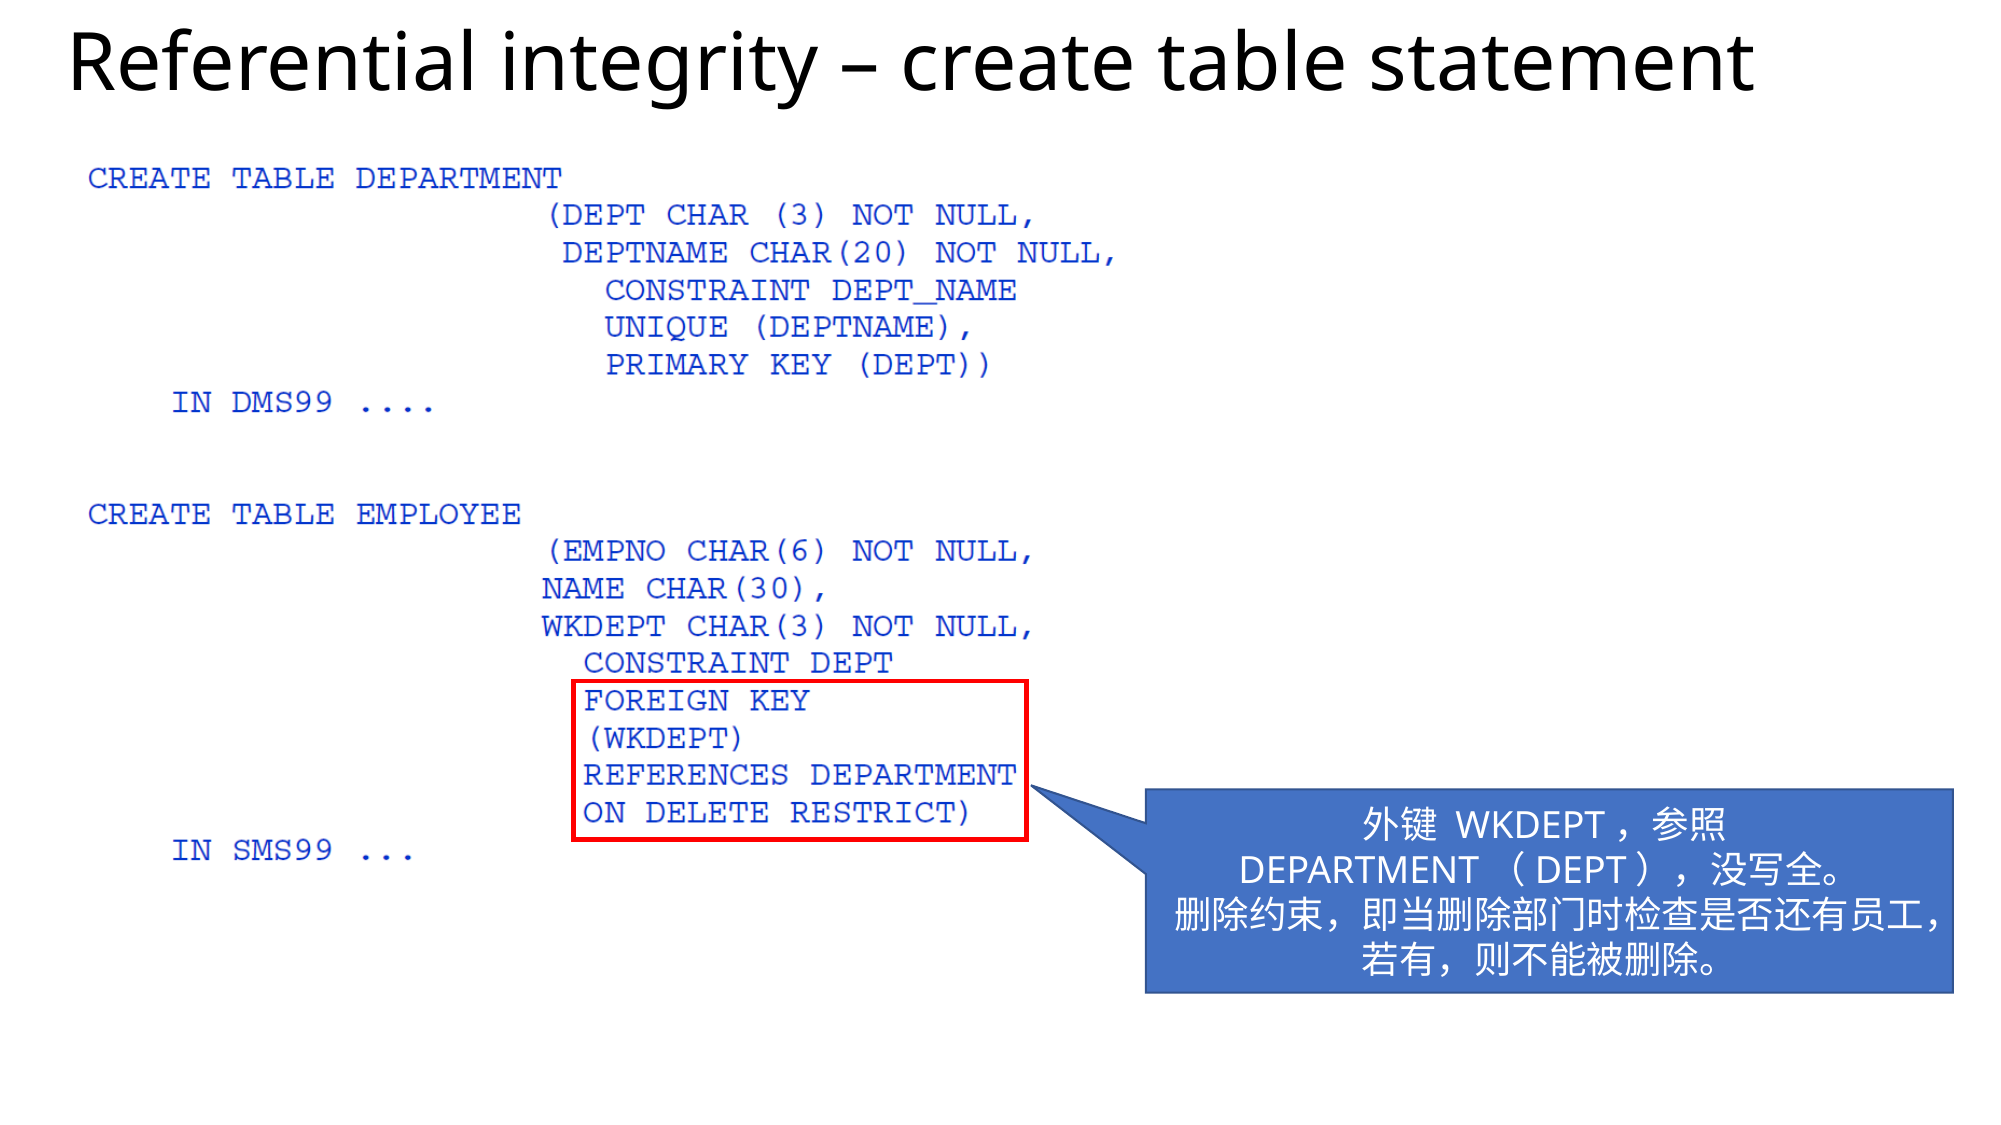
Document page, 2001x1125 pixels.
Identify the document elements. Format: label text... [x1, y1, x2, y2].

title Referential integrity – create table statement [51, 11, 1777, 117]
text_box 外键 WKDEPT，参照DEPARTMENT（DEPT），没写全。 删除约束，即当删除部门时检查是否还有员工，若有，则不能被删除。 [1127, 788, 1954, 994]
picture [73, 157, 1127, 872]
